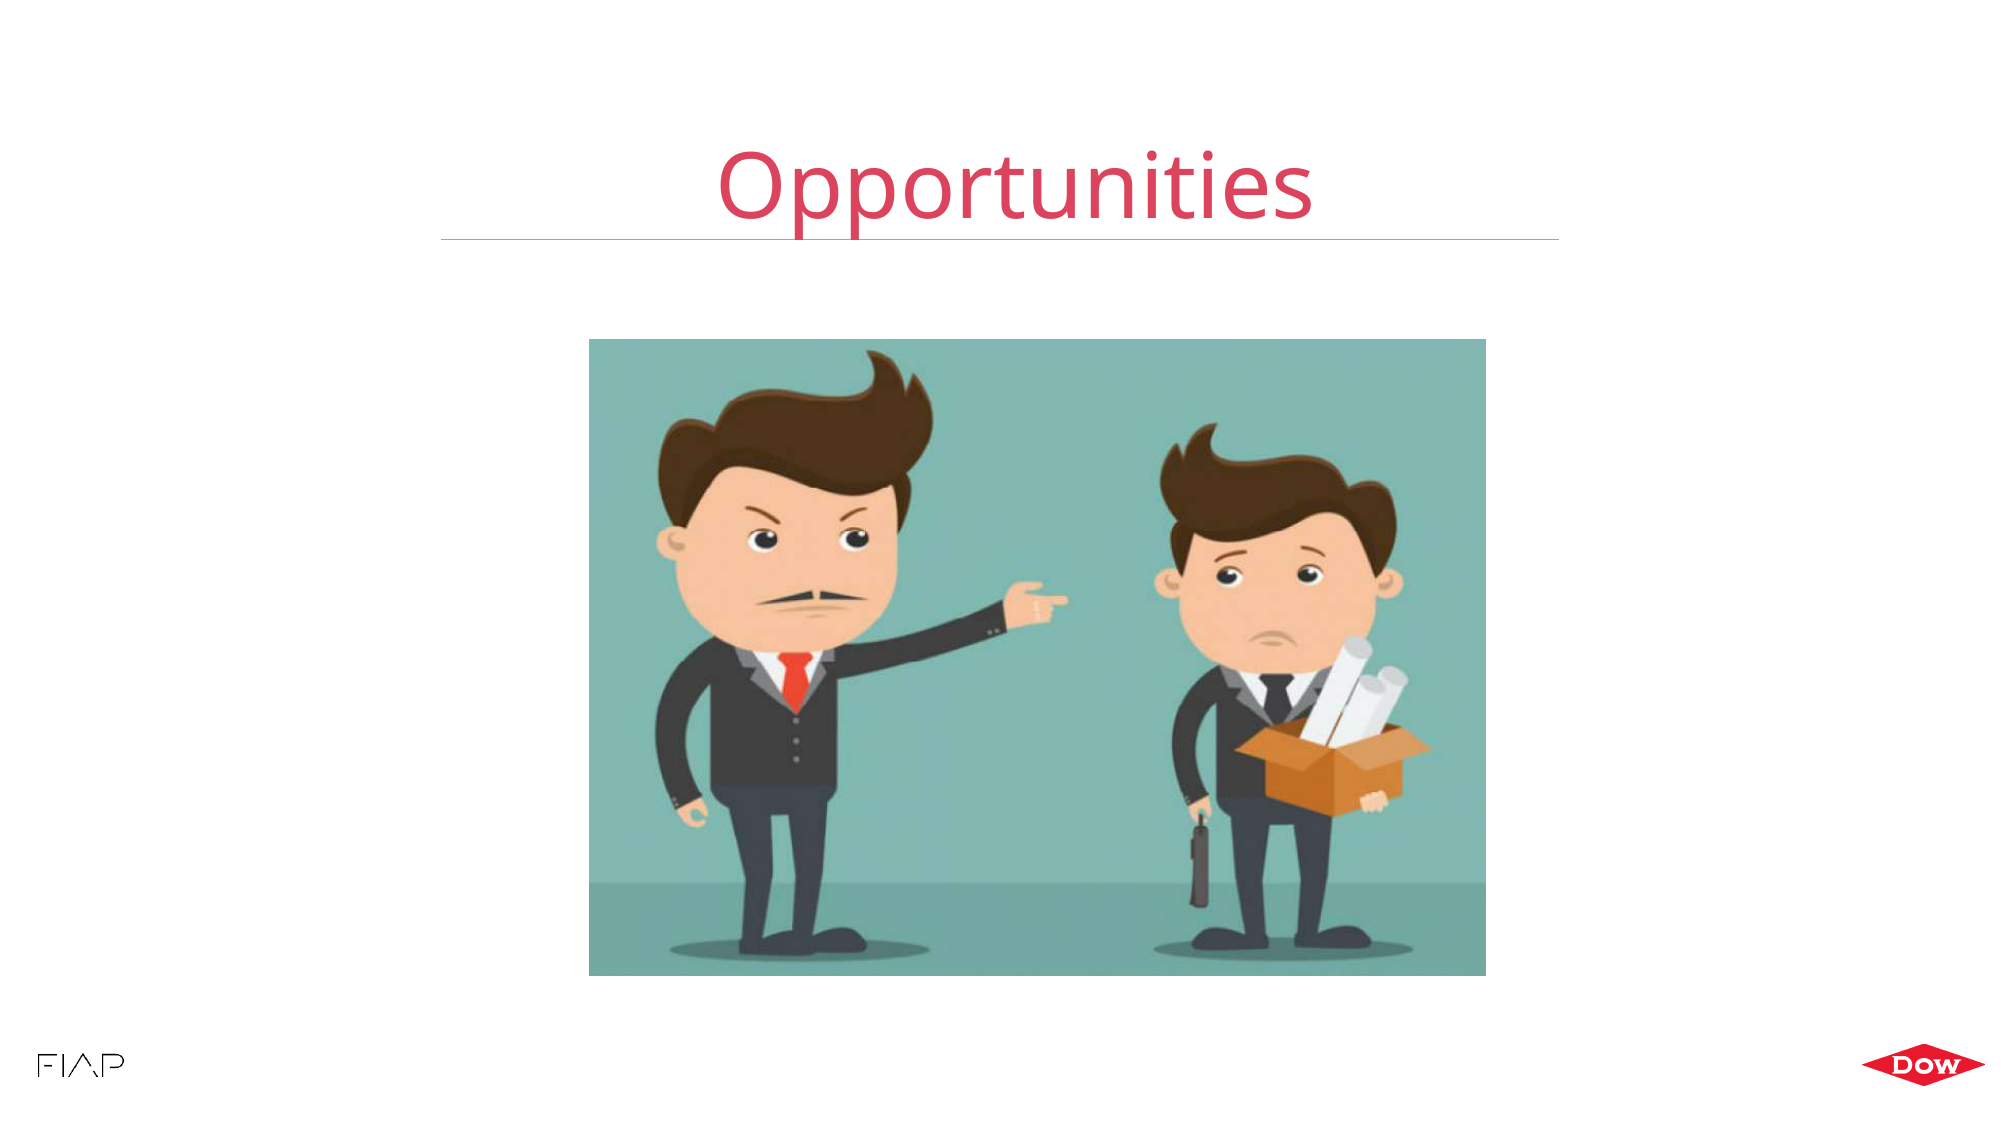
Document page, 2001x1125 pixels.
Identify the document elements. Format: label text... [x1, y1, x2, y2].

picture [1862, 1044, 1985, 1086]
picture [589, 339, 1486, 976]
text_box Opportunities [48, 119, 1985, 245]
picture [23, 1022, 138, 1108]
